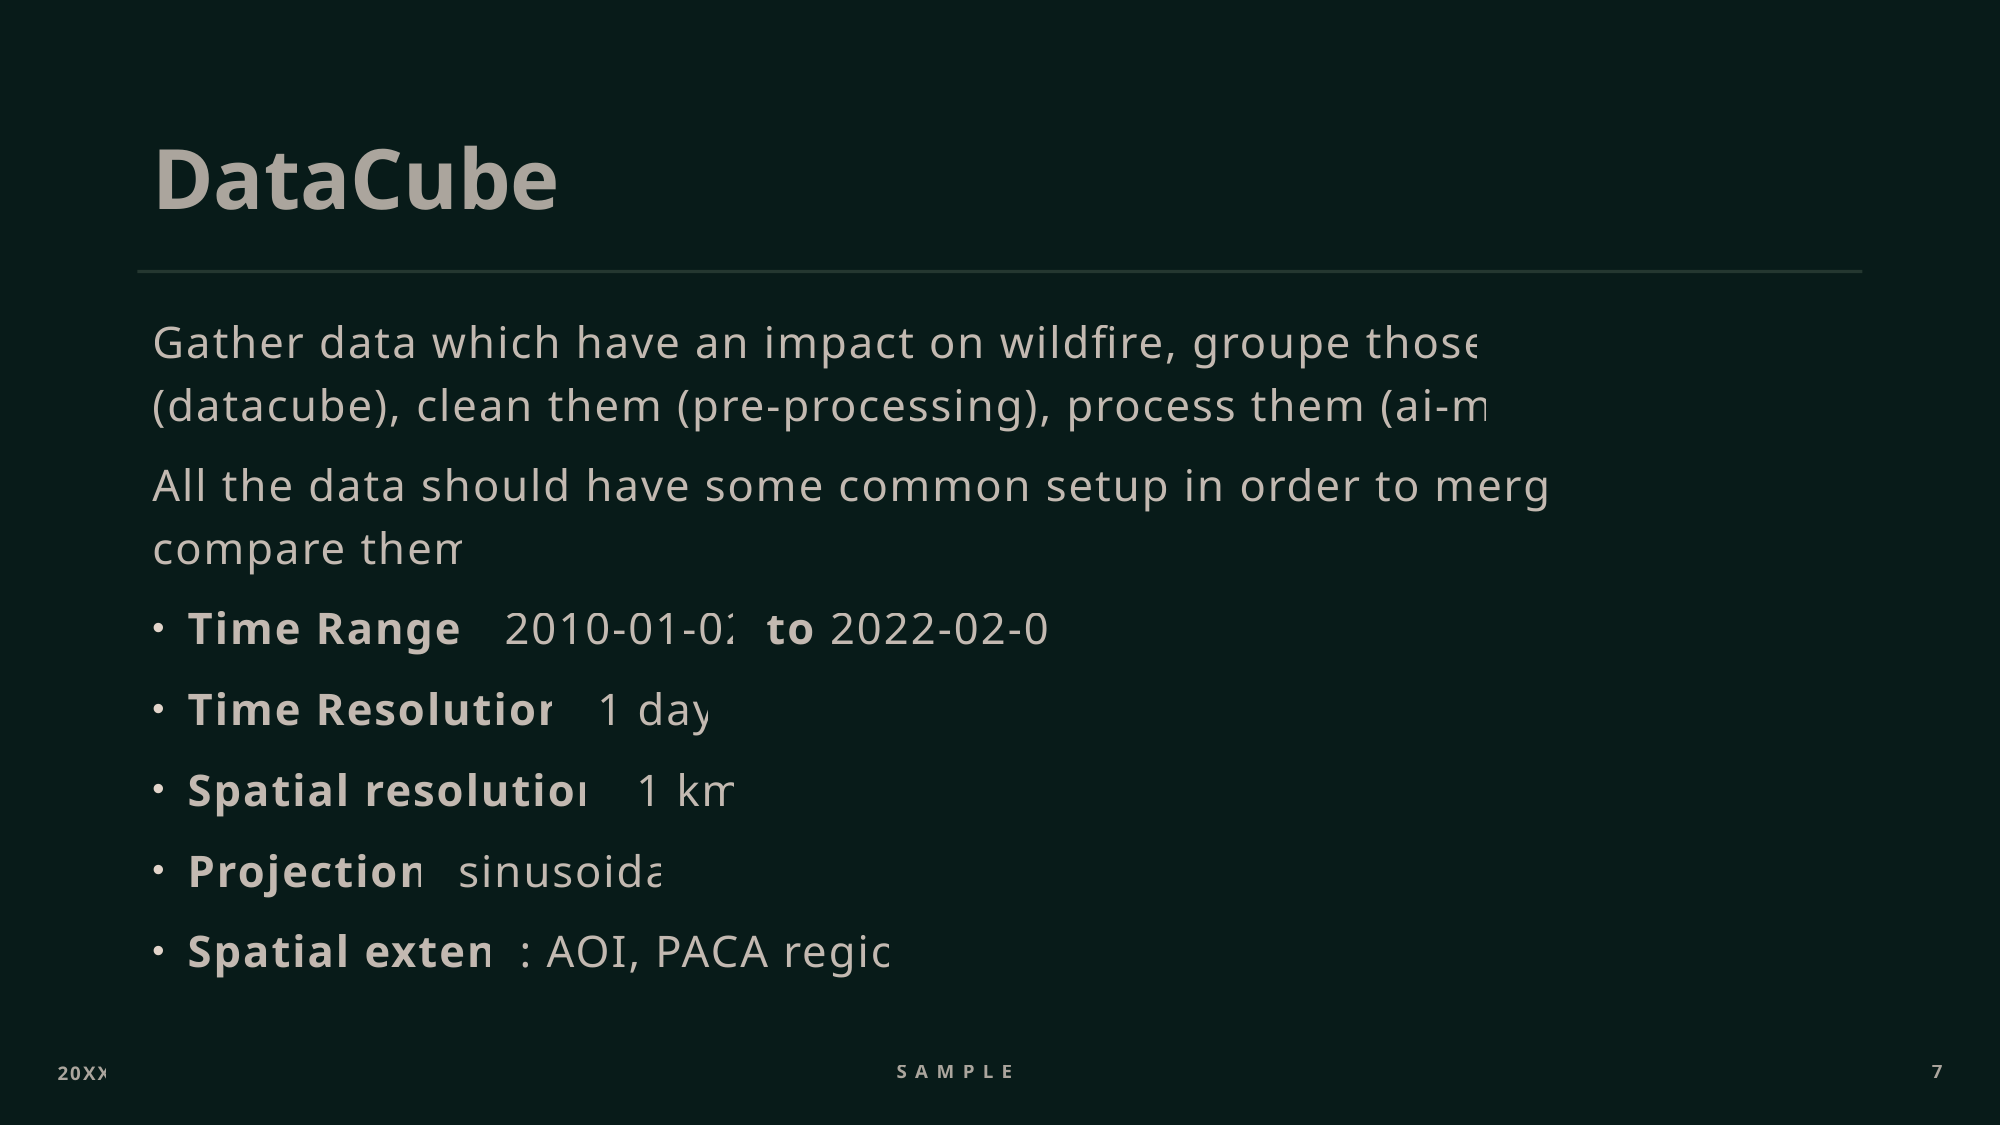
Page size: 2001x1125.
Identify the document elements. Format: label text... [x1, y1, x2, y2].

footer Sample Text [587, 1042, 1413, 1103]
list Gather data which have an impact on wildfire, groupe those data (datacube), clean them (pre-processing), process them (ai-model). All the data should have some common setup in order to merge and compare them. Time Range : 2010-01-02 to 2022-02-01 Time Resolution: 1 day Spatial resolution: 1 km Projection: sinusoidal Spatial extent: AOI, PACA region [137, 297, 1863, 985]
slide_number 7 [1725, 1042, 1958, 1103]
title DataCube [137, 108, 1863, 244]
slide_number 20XX [42, 1042, 587, 1103]
